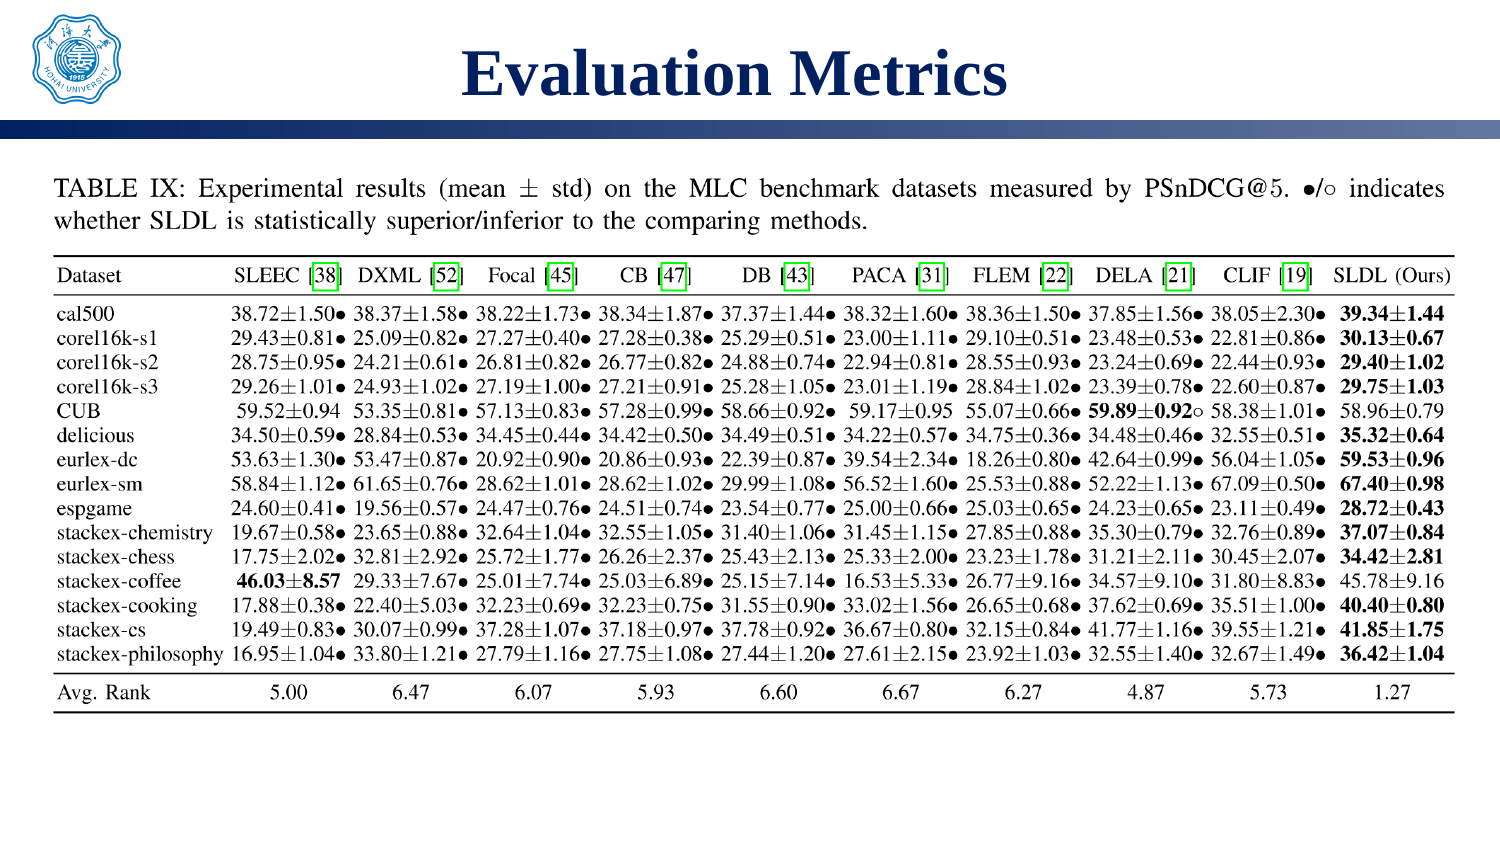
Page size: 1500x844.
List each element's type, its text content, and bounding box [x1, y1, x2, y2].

title Evaluation Metrics [0, 1, 1471, 117]
picture [46, 161, 1471, 727]
